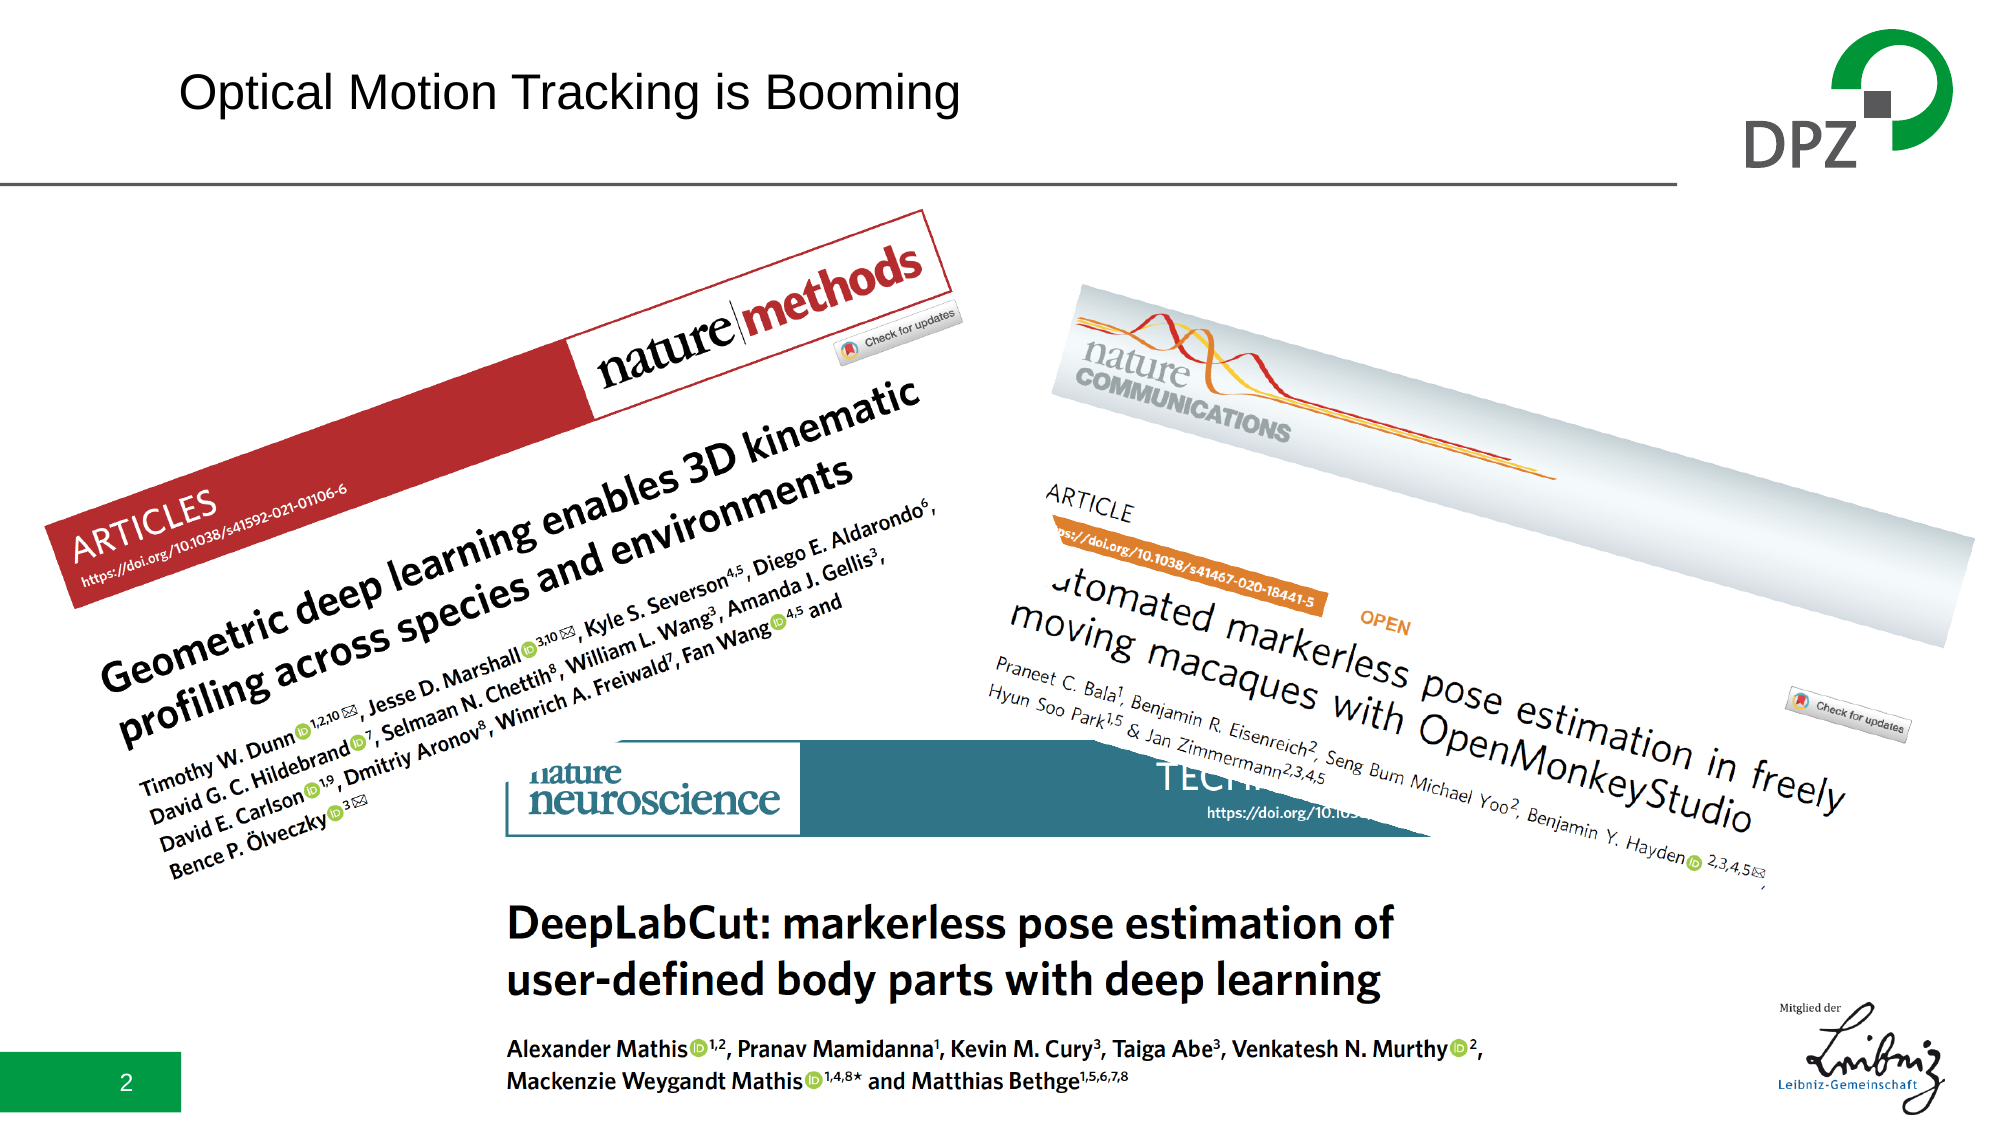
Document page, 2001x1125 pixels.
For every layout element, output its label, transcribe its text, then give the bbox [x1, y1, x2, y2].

slide_number 2 [0, 1058, 149, 1123]
title Optical Motion Tracking is Booming [163, 42, 1579, 137]
picture [25, 192, 1976, 1111]
picture [1779, 1002, 1945, 1115]
